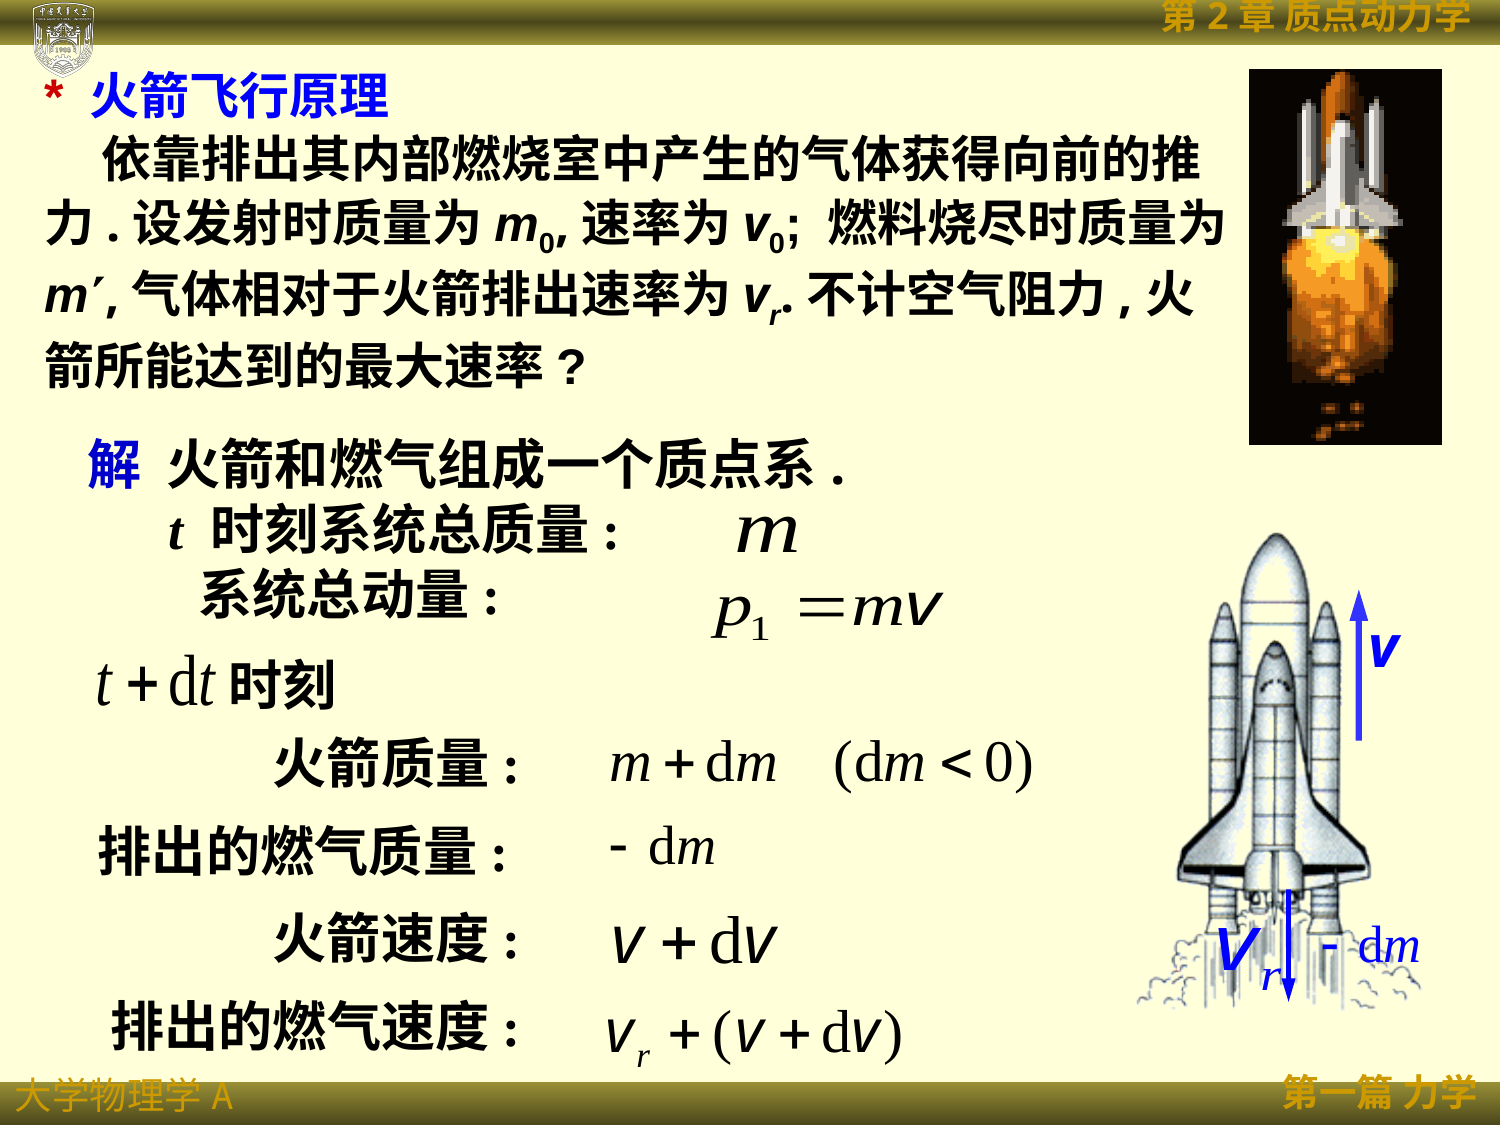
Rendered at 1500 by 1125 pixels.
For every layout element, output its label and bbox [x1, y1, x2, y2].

text_box [70, 454, 959, 699]
picture [29, 0, 97, 54]
text_box [88, 639, 1427, 1078]
text_box [29, 54, 1443, 446]
text_box [1133, 526, 1427, 638]
